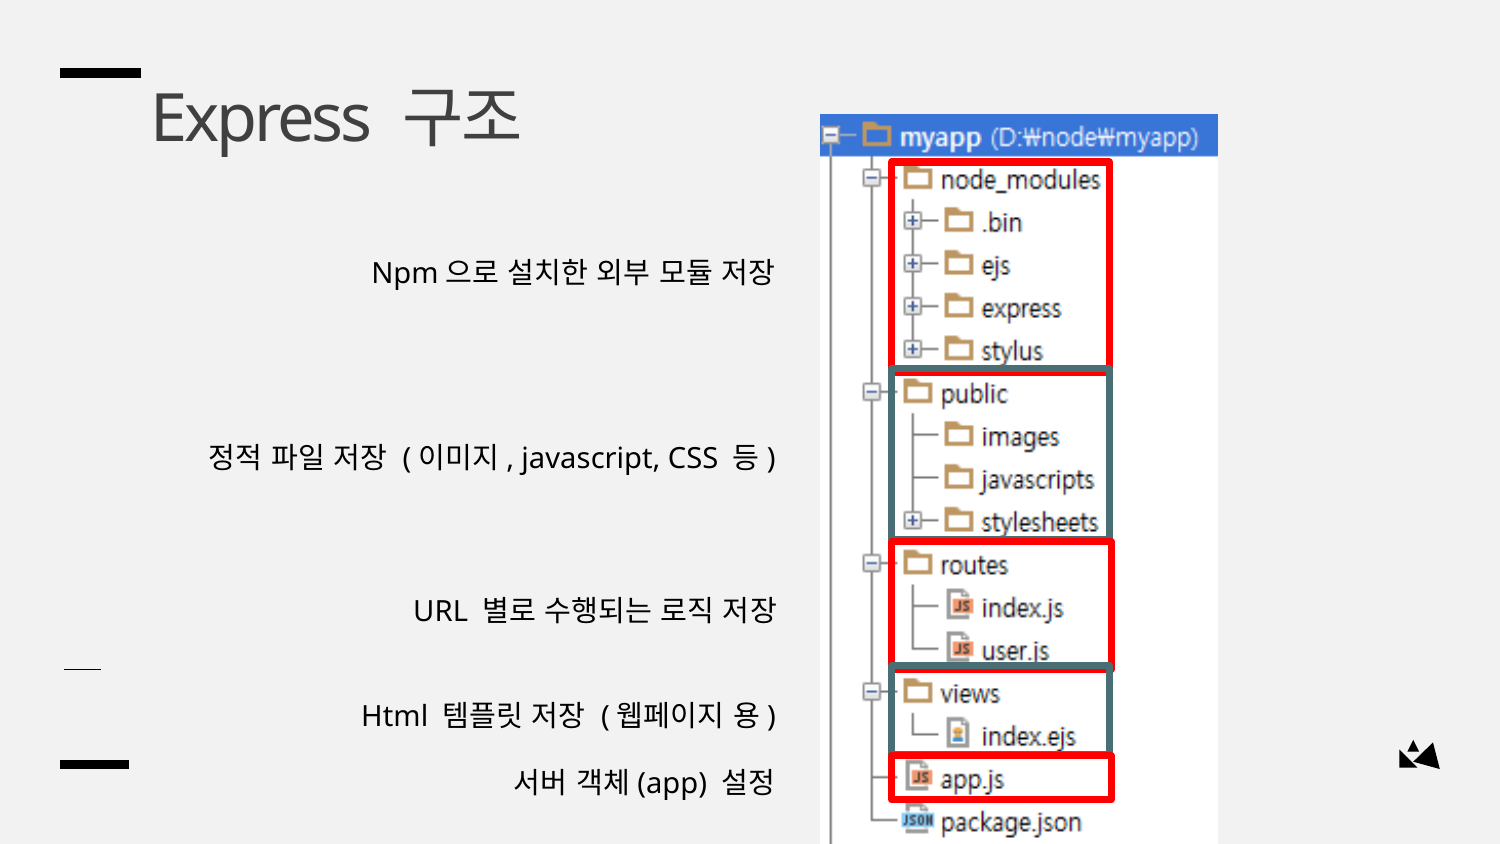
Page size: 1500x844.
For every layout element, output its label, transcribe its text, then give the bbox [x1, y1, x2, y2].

picture [819, 114, 1218, 844]
text_box [1411, 740, 1442, 772]
text_box 정적 파일 저장 (이미지, javascript, CSS 등) [150, 427, 791, 483]
text_box [1405, 737, 1421, 754]
text_box Html 템플릿 저장 (웹페이지 용) [150, 685, 791, 740]
text_box [1397, 747, 1420, 770]
text_box Express 구조 [135, 67, 1081, 163]
text_box URL 별로 수행되는 로직 저장 [152, 579, 792, 635]
text_box 서버 객체(app) 설정 [150, 752, 791, 807]
text_box Npm으로 설치한 외부 모듈 저장 [150, 242, 791, 297]
